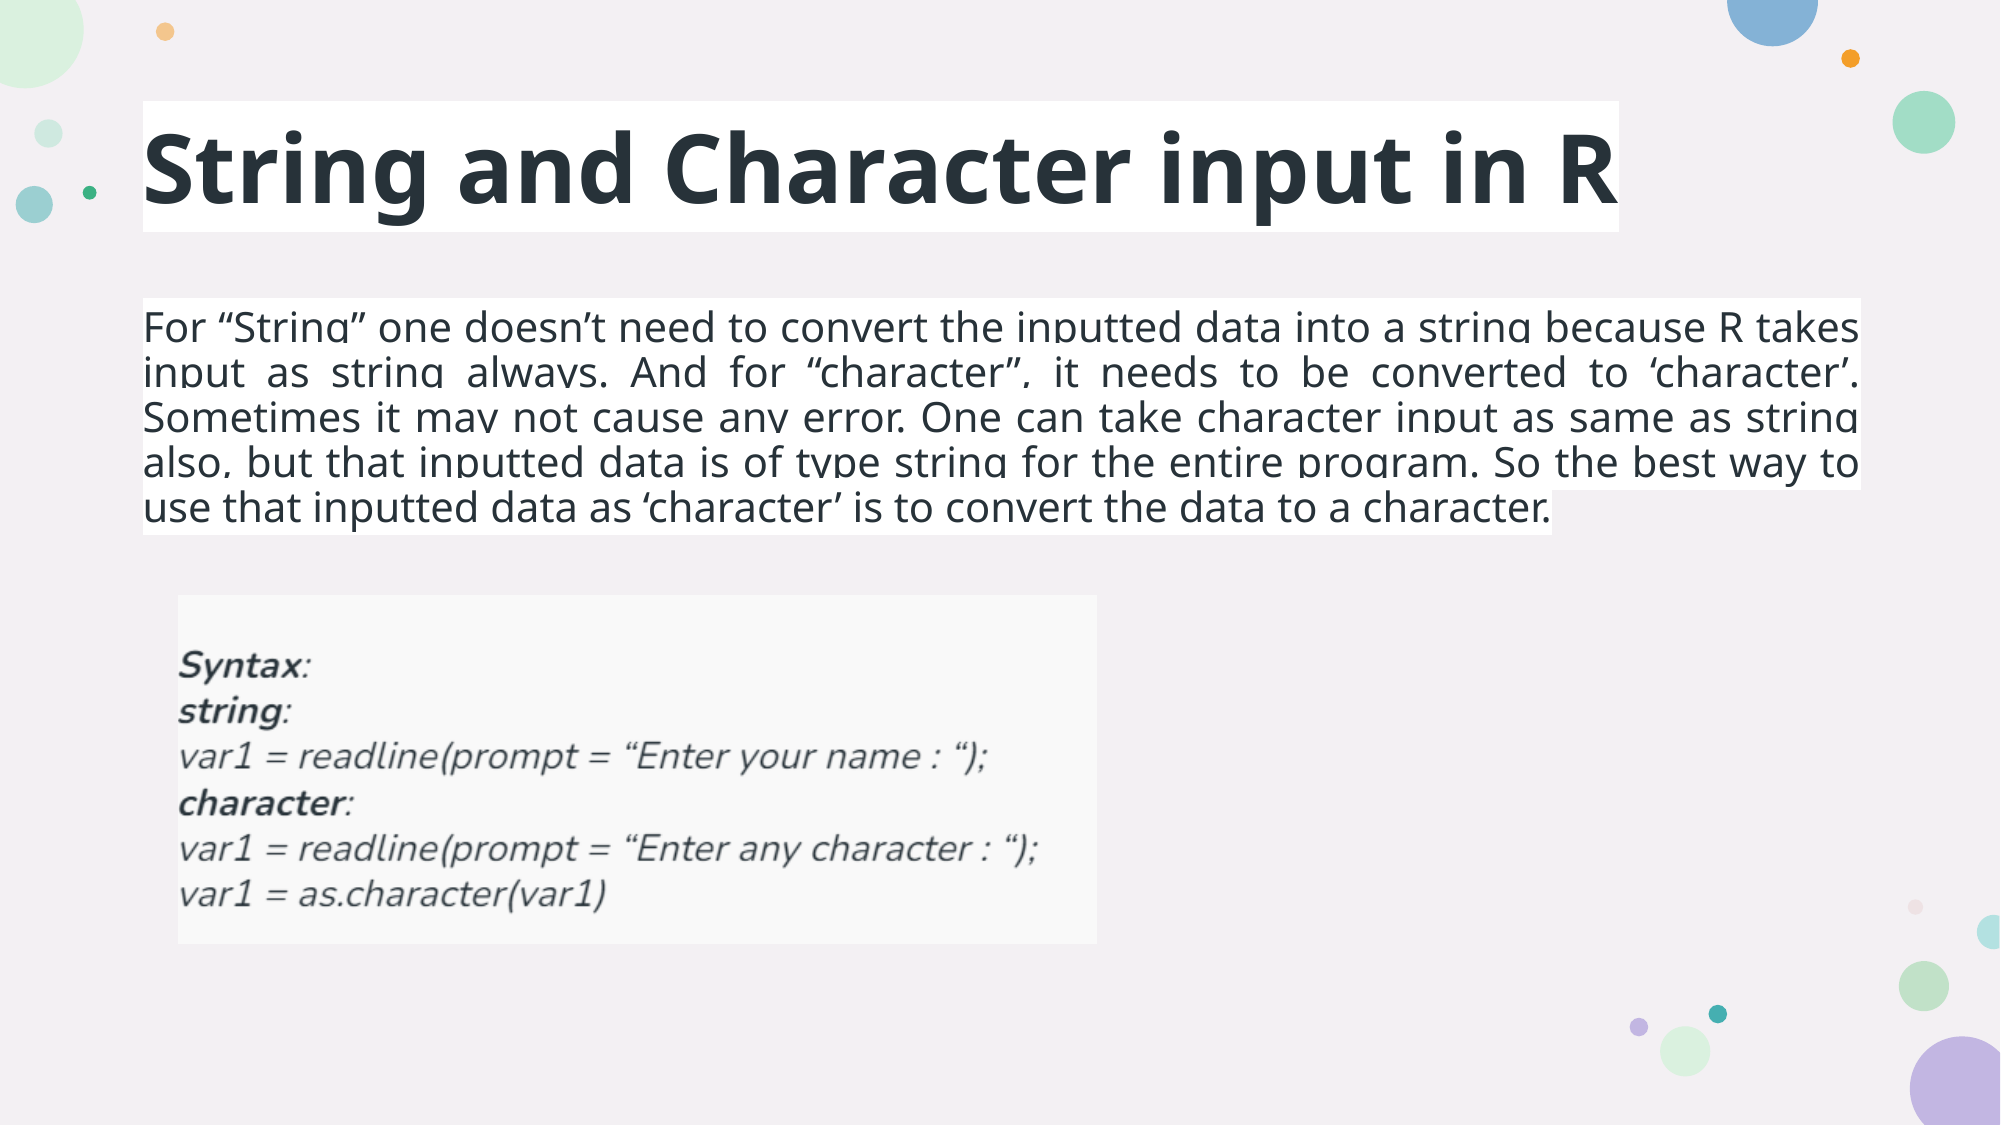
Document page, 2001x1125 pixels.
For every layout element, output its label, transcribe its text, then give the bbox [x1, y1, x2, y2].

picture [177, 595, 1097, 944]
title String and Character input in R [127, 59, 1877, 278]
list For “String” one doesn’t need to convert the inputted data into a string because R takes input as string always. And for “character”, it needs to be converted to ‘character’. Sometimes it may not cause any error. One can take character input as same as string also, but that inputted data is of type string for the entire program. So the best way to use that inputted data as ‘character’ is to convert the data to a character. [127, 299, 1877, 543]
